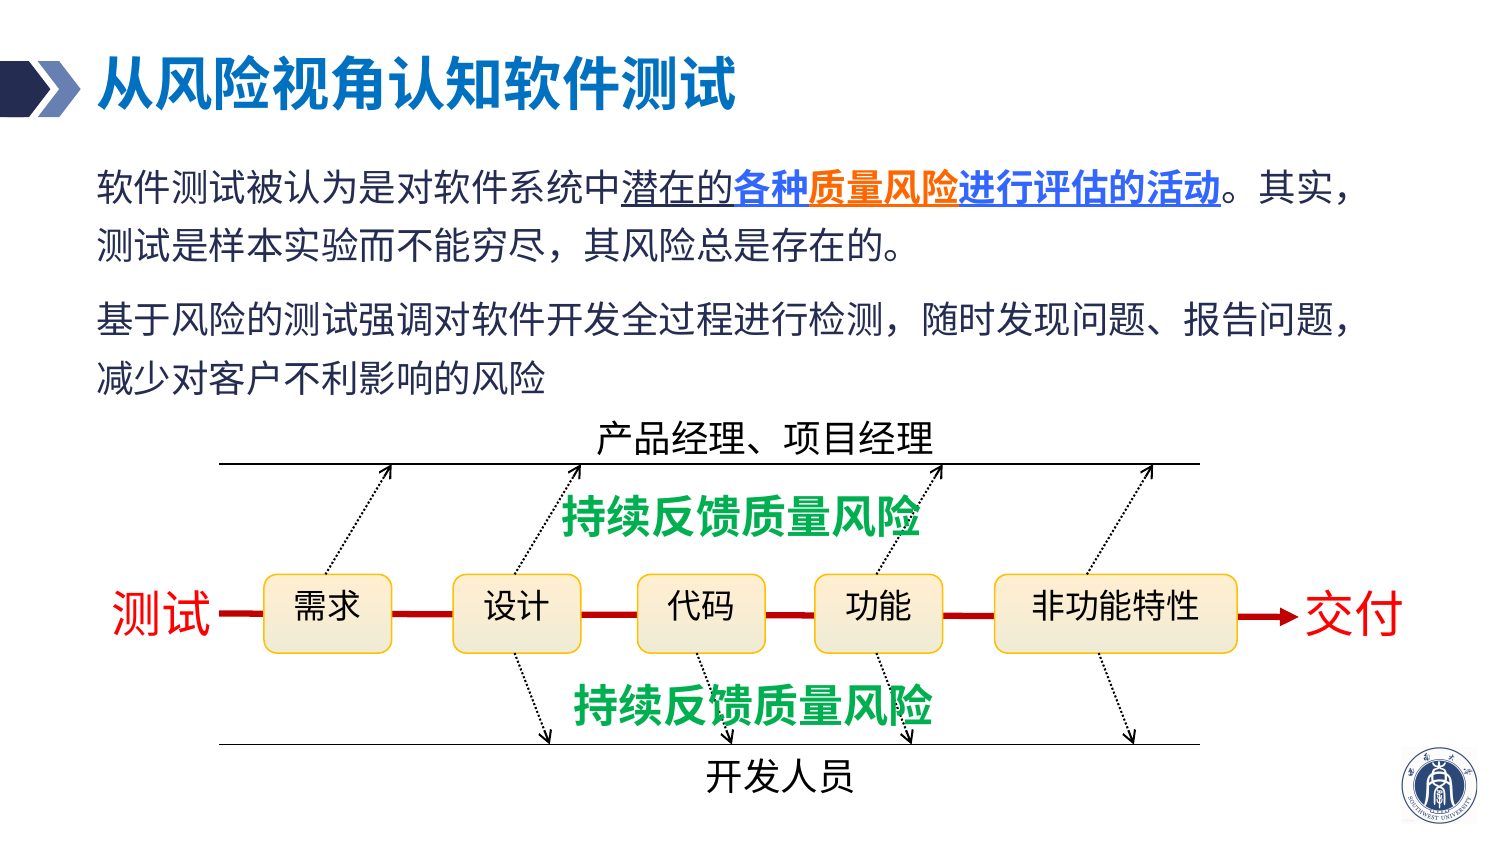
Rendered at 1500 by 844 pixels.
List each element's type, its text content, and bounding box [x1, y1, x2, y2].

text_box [95, 405, 1421, 795]
picture [1401, 747, 1478, 824]
title 从风险视角认知软件测试 [81, 29, 1143, 142]
list 软件测试被认为是对软件系统中潜在的各种质量风险进行评估的活动。其实，测试是样本实验而不能穷尽，其风险总是存在的。 基于风险的测试强调对软件开发全过程进行检测，随时发现问题、报告问题，减少对客户不利影响的风险 [81, 142, 1405, 406]
